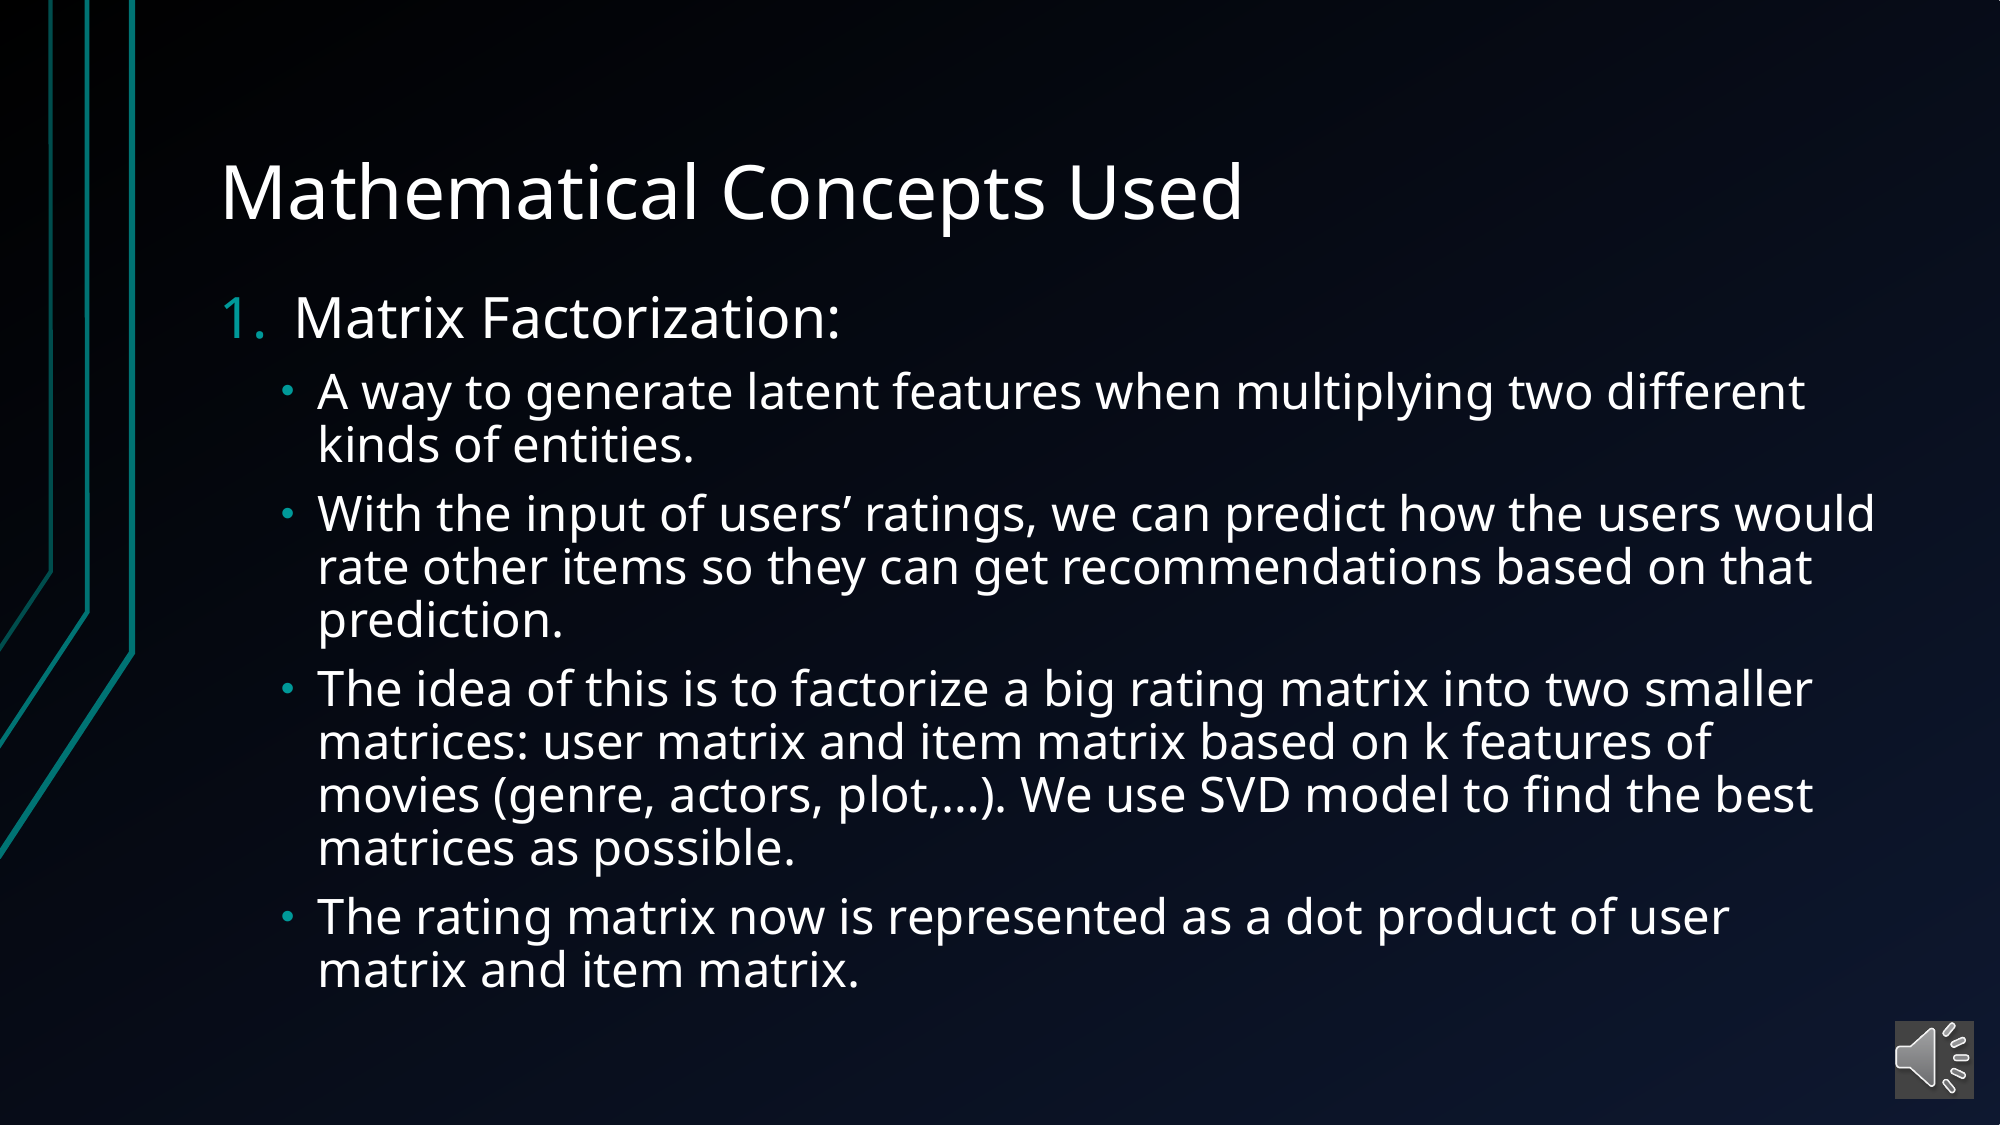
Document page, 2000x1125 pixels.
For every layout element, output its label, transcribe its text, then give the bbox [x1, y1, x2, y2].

list Matrix Factorization: A way to generate latent features when multiplying two different kinds of entities. With the input of users’ ratings, we can predict how the users would rate other items so they can get recommendations based on that prediction. The idea of this is to factorize a big rating matrix into two smaller matrices: user matrix and item matrix based on k features of movies (genre, actors, plot,…). We use SVD model to find the best matrices as possible. The rating matrix now is represented as a dot product of user matrix and item matrix. [199, 279, 1900, 1012]
picture [1894, 1019, 1975, 1101]
title Mathematical Concepts Used [199, 45, 1900, 246]
